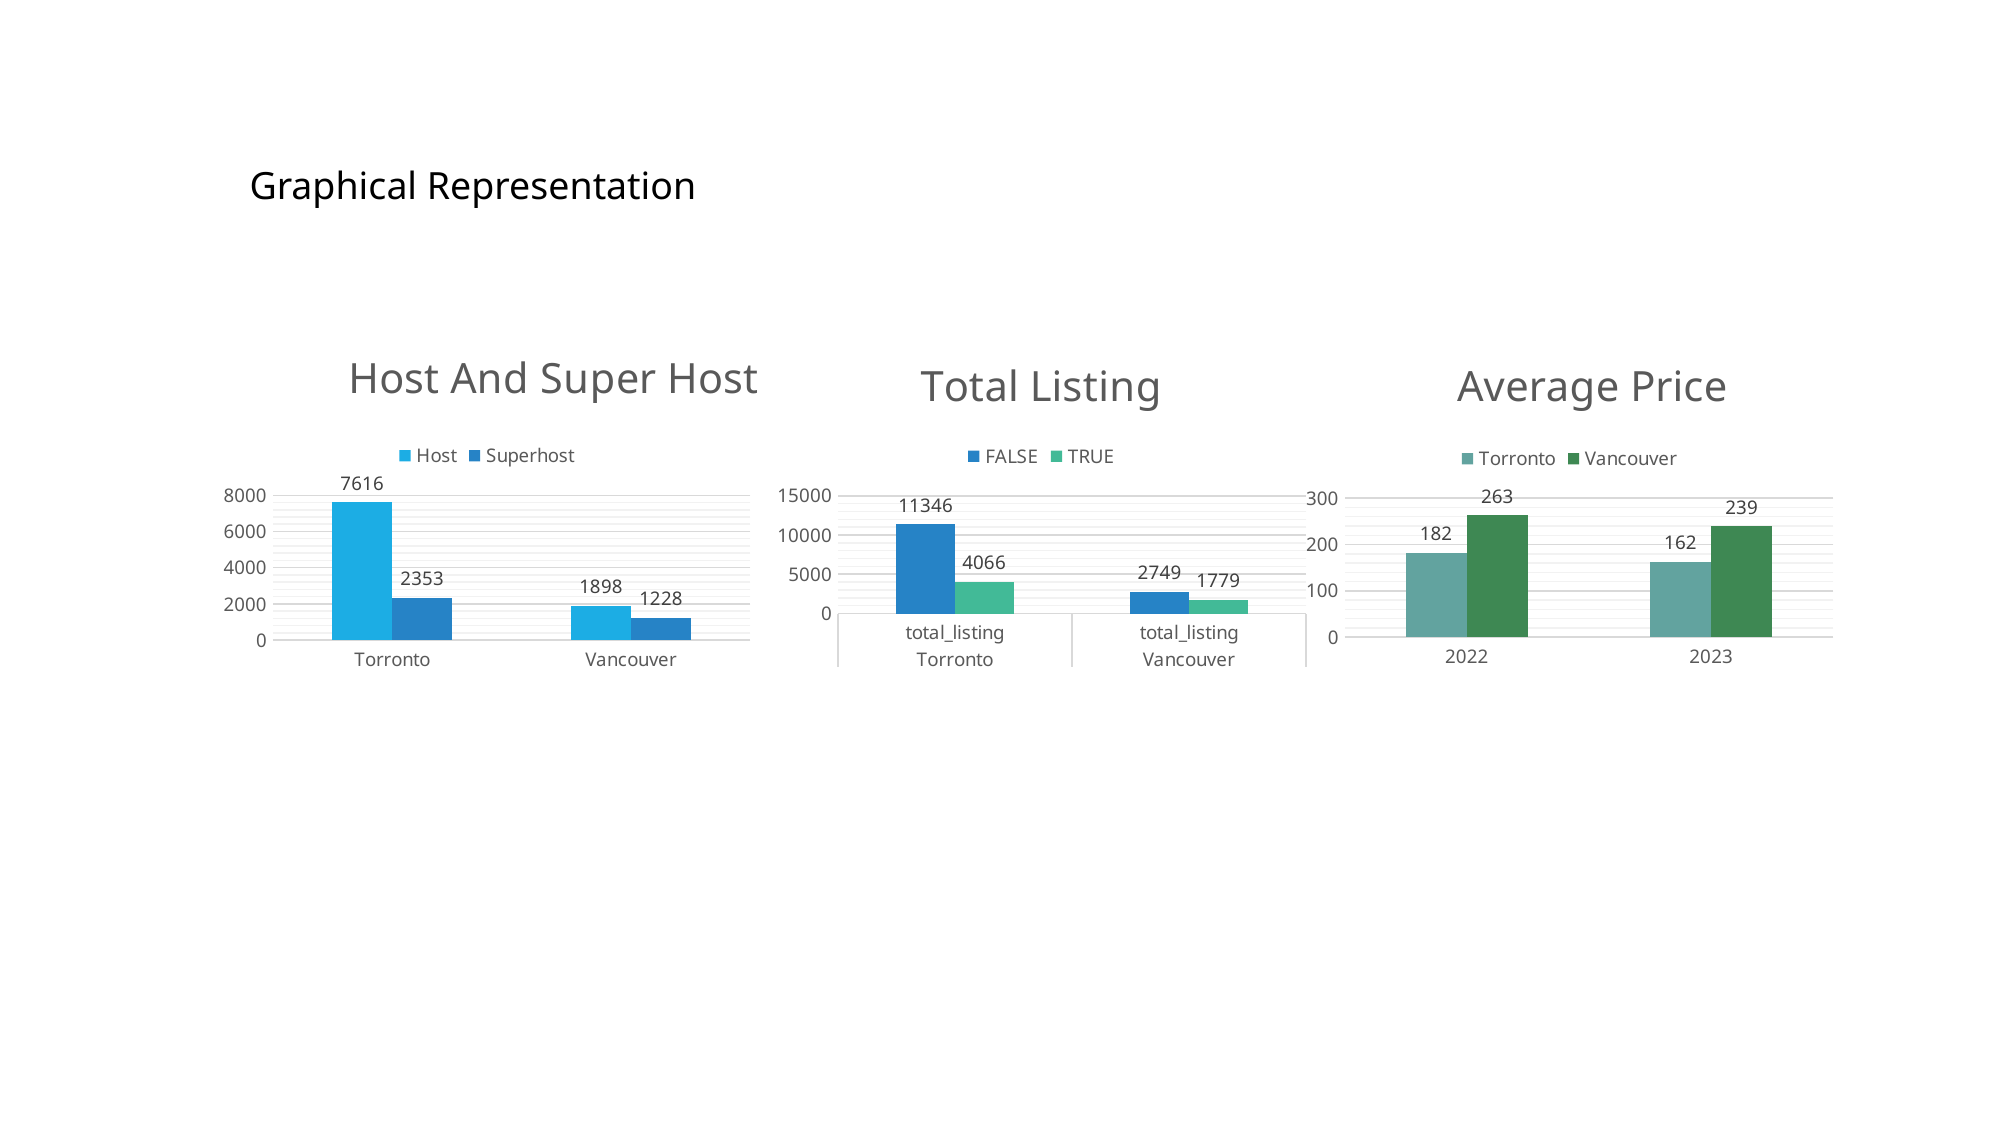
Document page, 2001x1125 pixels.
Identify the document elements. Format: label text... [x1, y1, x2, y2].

chart [212, 327, 1845, 680]
text_box Graphical Representation [234, 154, 1793, 215]
